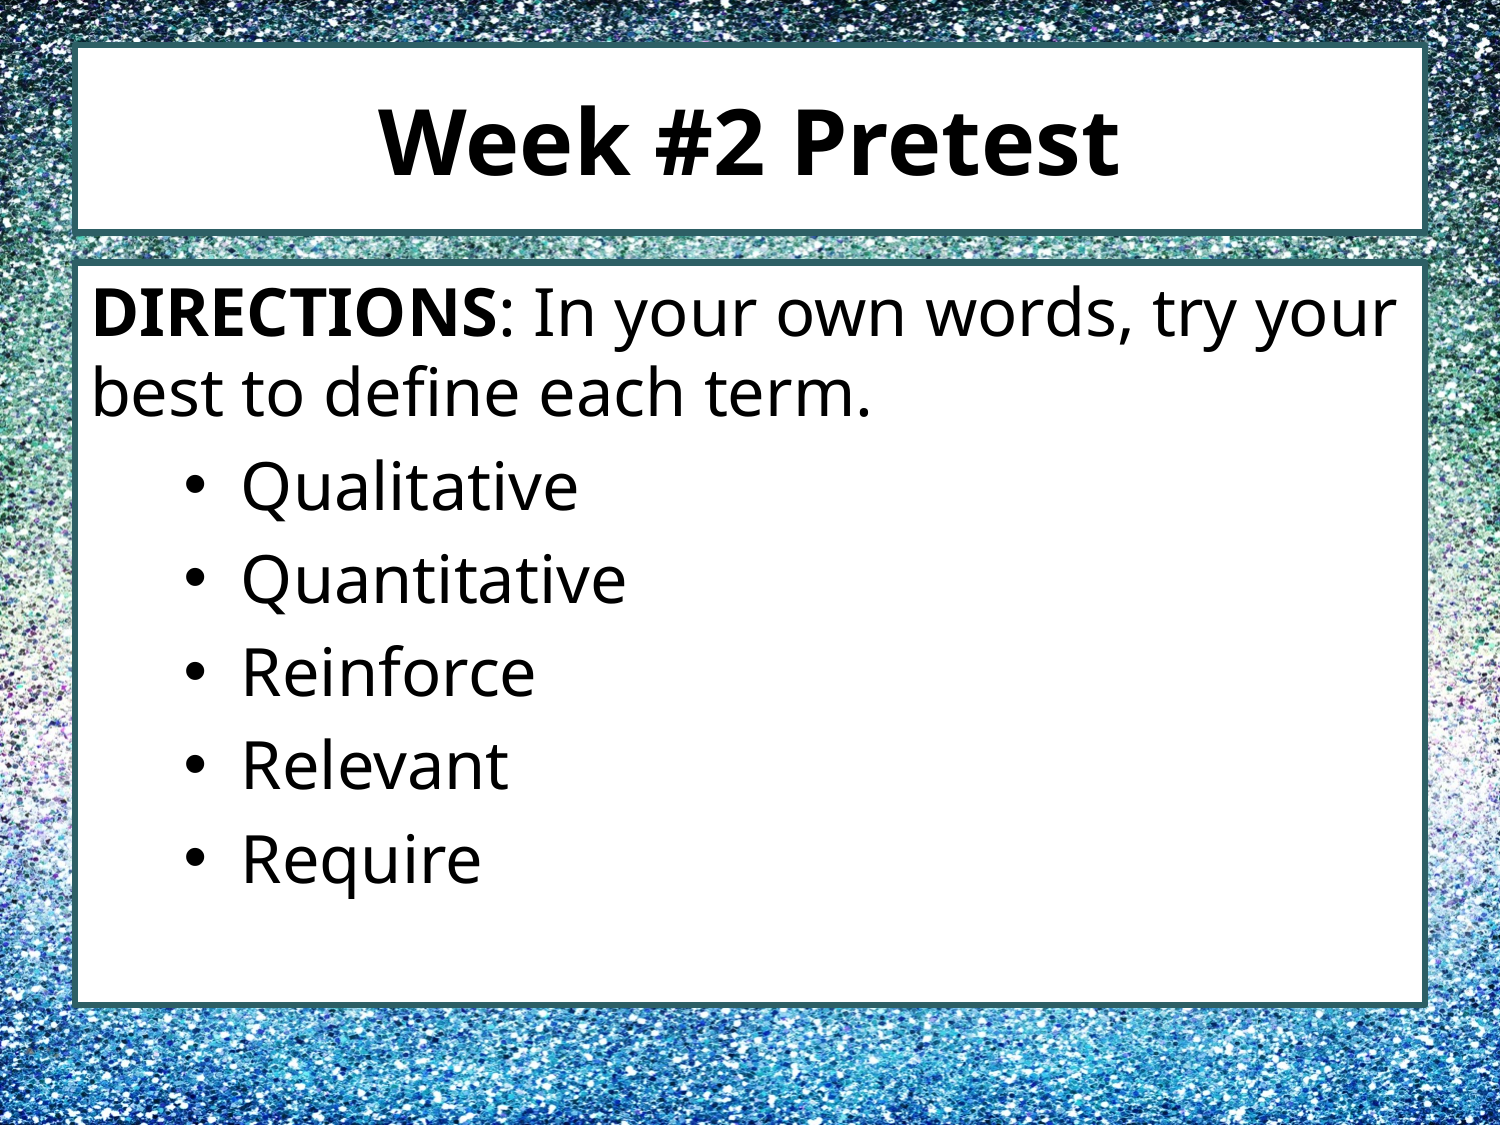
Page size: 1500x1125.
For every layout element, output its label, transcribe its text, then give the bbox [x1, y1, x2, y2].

list DIRECTIONS: In your own words, try your best to define each term. Qualitative Quantitative Reinforce Relevant Require [72, 259, 1428, 1008]
title Week #2 Pretest [72, 42, 1428, 236]
picture [0, 0, 1500, 1125]
